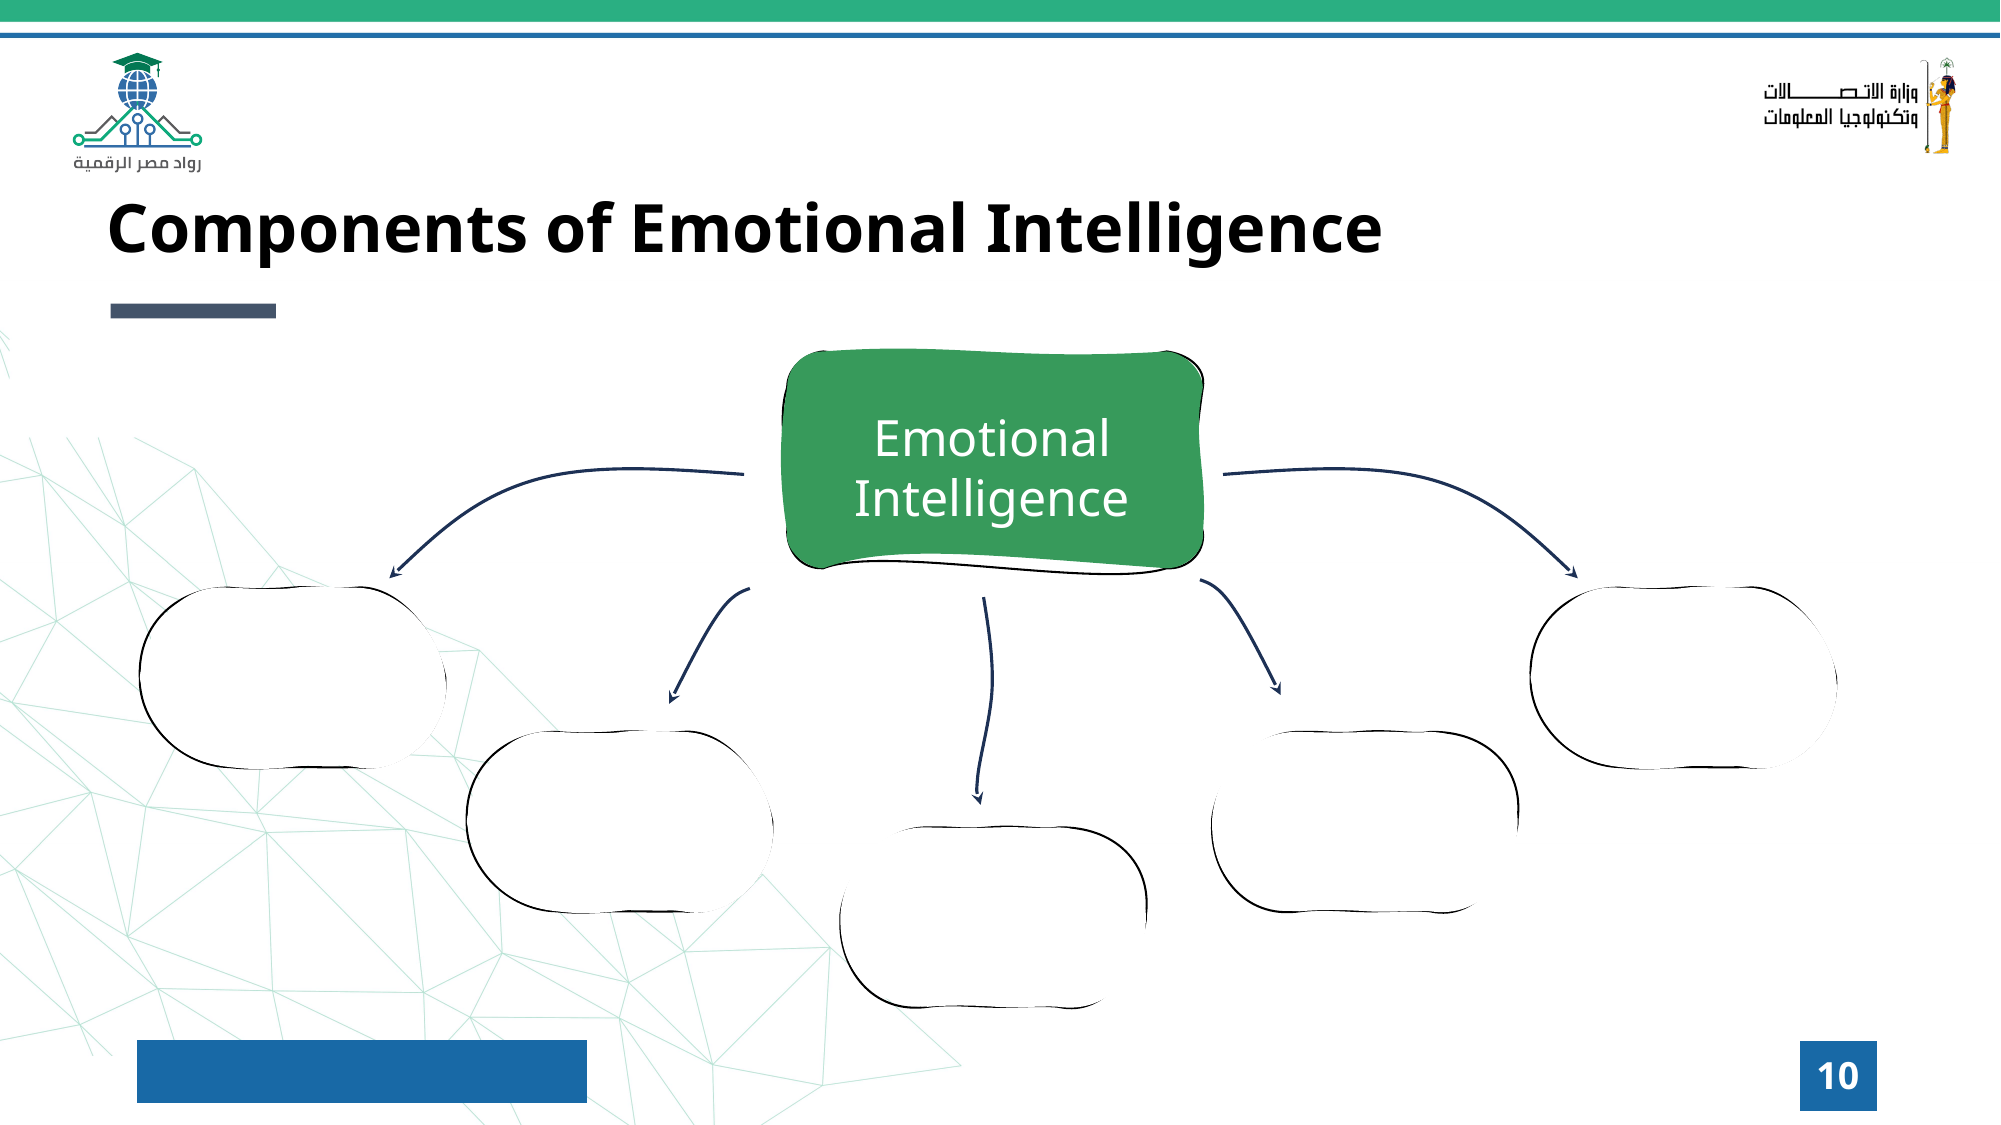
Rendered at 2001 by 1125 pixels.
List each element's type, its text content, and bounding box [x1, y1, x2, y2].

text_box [787, 351, 1203, 569]
text_box [465, 730, 774, 914]
text_box [138, 586, 447, 770]
text_box [1199, 578, 1281, 696]
text_box [110, 303, 276, 319]
text_box [1210, 730, 1520, 914]
text_box [1529, 586, 1838, 770]
text_box Components of Emotional Intelligence [91, 178, 1839, 273]
text_box [669, 587, 751, 704]
text_box 10 [1797, 1044, 1879, 1105]
text_box [389, 467, 745, 579]
text_box [971, 596, 994, 805]
text_box [839, 825, 1148, 1010]
picture [0, 0, 2000, 1125]
text_box [1222, 467, 1578, 579]
